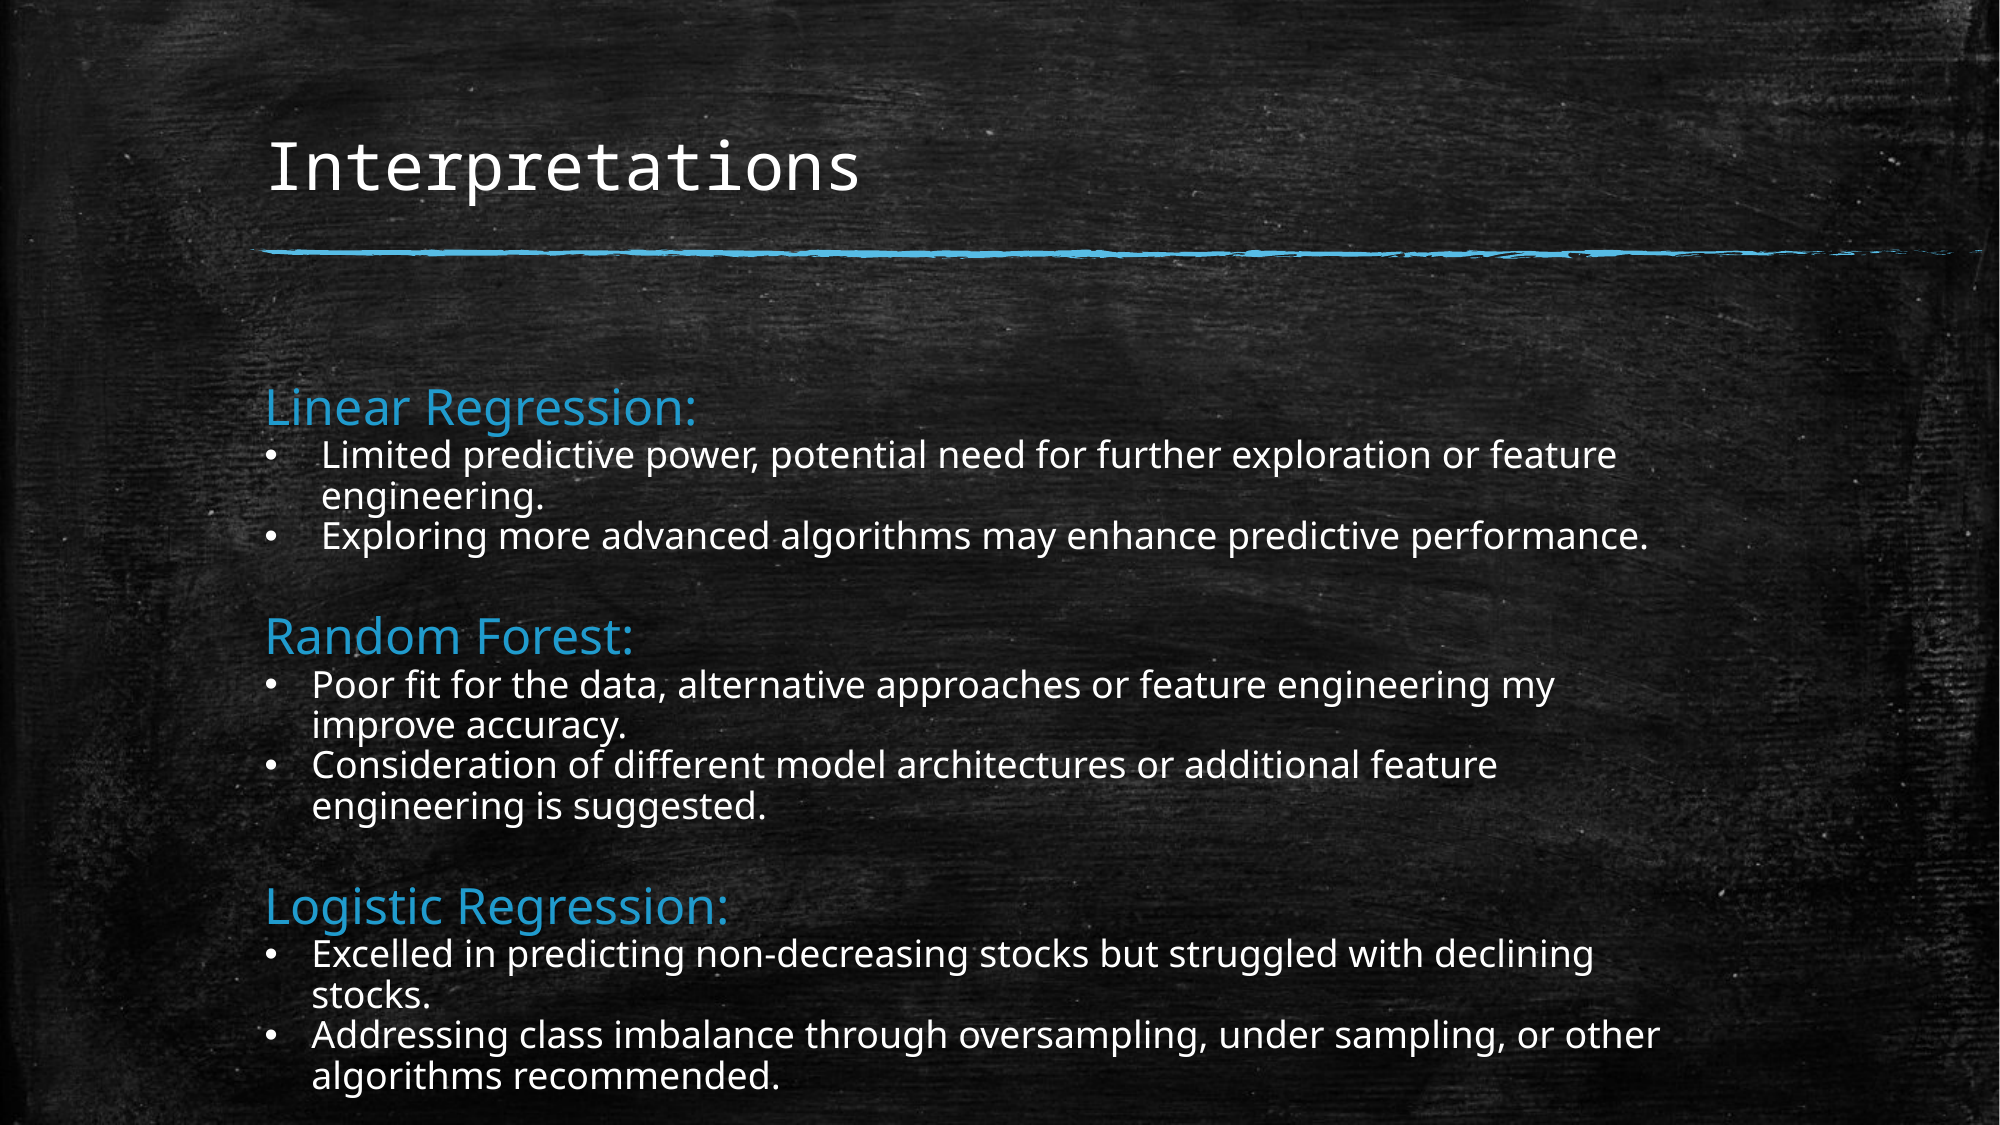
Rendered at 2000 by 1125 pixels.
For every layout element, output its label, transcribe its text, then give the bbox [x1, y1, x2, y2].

title Interpretations [249, 45, 1750, 213]
text_box Linear Regression: Limited predictive power, potential need for further exploration or feature engineering. Exploring more advanced algorithms may enhance predictive performance. Random Forest: Poor fit for the data, alternative approaches or feature engineering my improve accuracy. Consideration of different model architectures or additional feature engineering is suggested. Logistic Regression: Excelled in predicting non-decreasing stocks but struggled with declining stocks. Addressing class imbalance through oversampling, under sampling, or other algorithms recommended. [249, 375, 1713, 1105]
